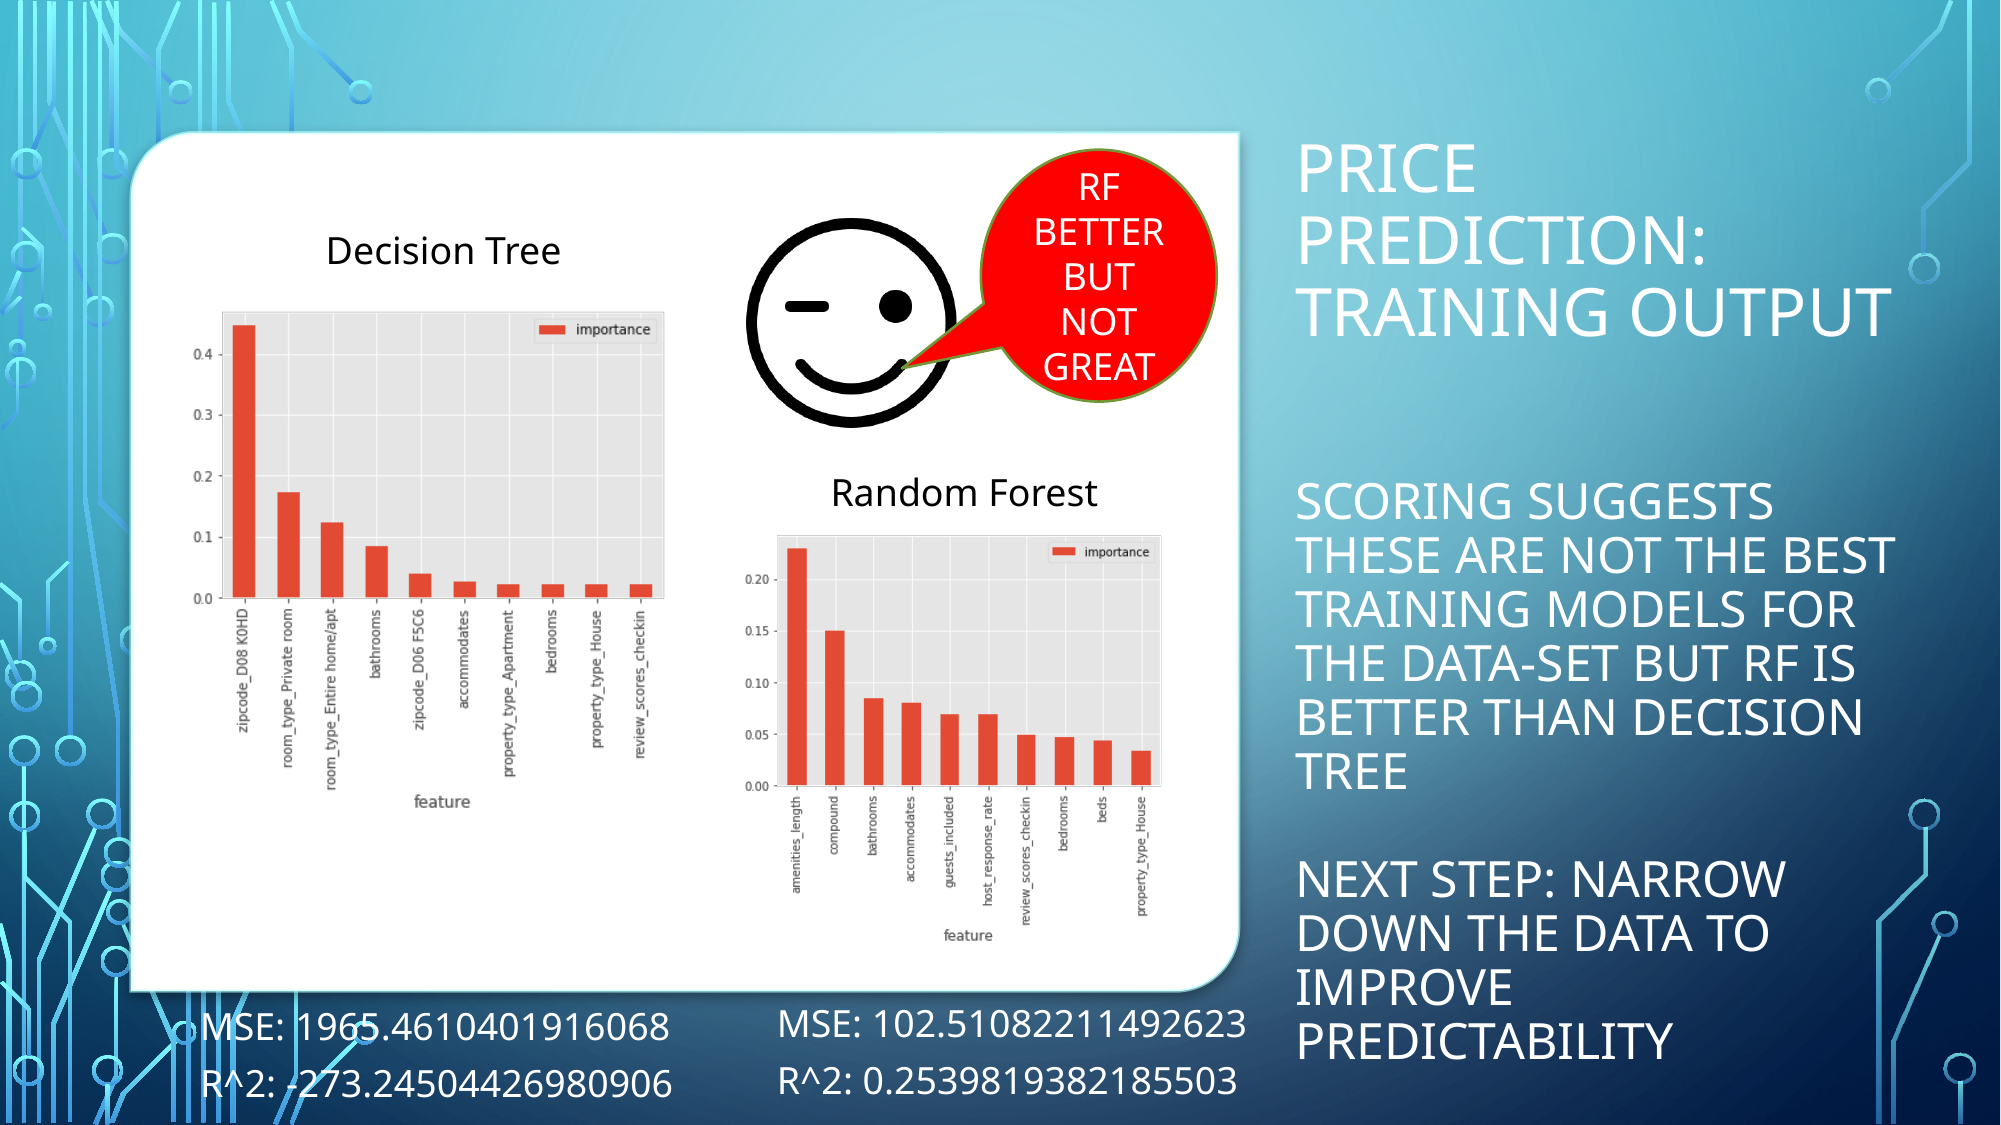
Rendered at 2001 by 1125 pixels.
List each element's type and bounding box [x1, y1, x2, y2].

picture [183, 0, 2000, 1125]
text_box [0, 0, 379, 1125]
